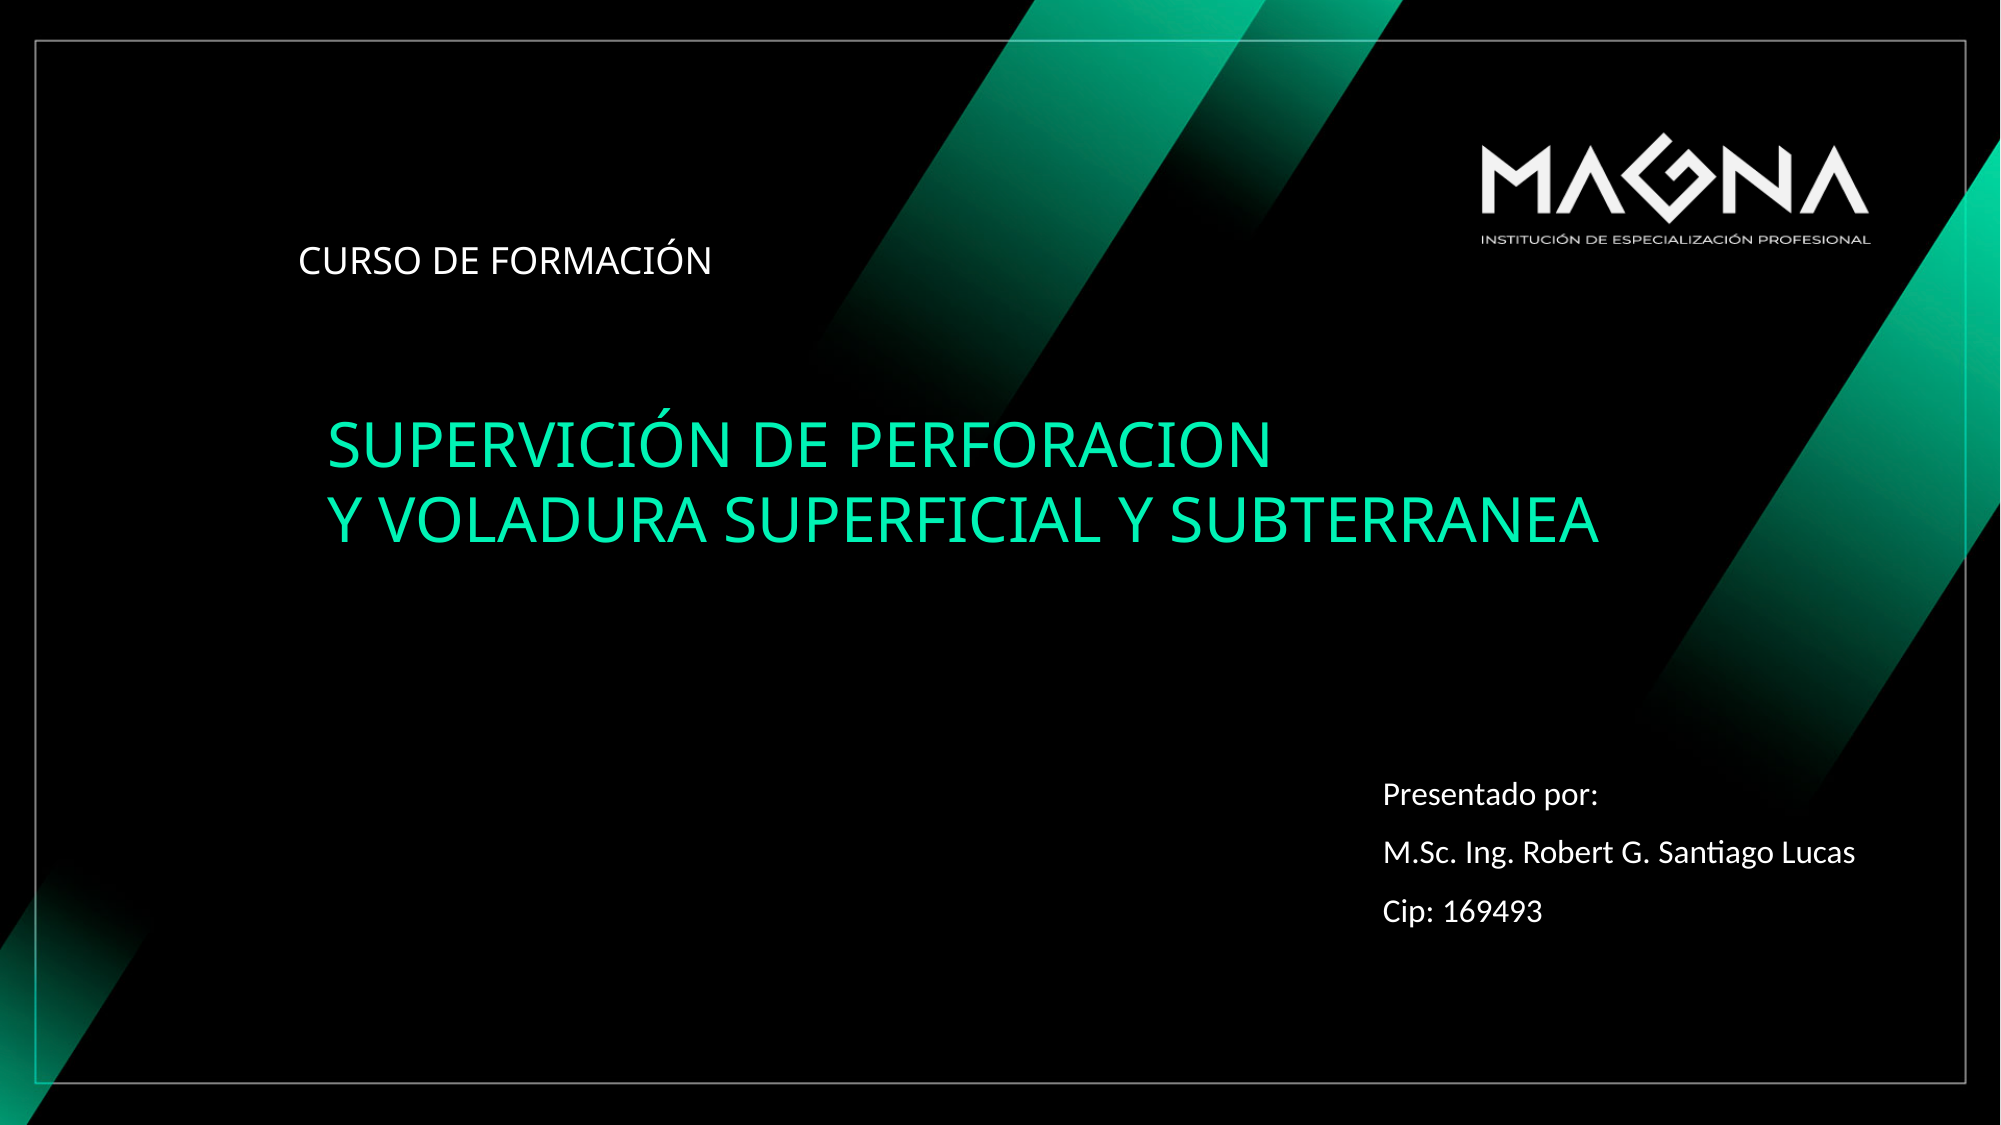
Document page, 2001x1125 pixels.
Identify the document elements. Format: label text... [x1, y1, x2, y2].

picture [0, 0, 2001, 1125]
text_box Presentado por: M.Sc. Ing. Robert G. Santiago Lucas Cip: 169493 [1368, 760, 1875, 965]
text_box CURSO DE FORMACIÓN [283, 229, 909, 290]
text_box SUPERVICIÓN DE PERFORACION Y VOLADURA SUPERFICIAL Y SUBTERRANEA [312, 397, 1934, 563]
